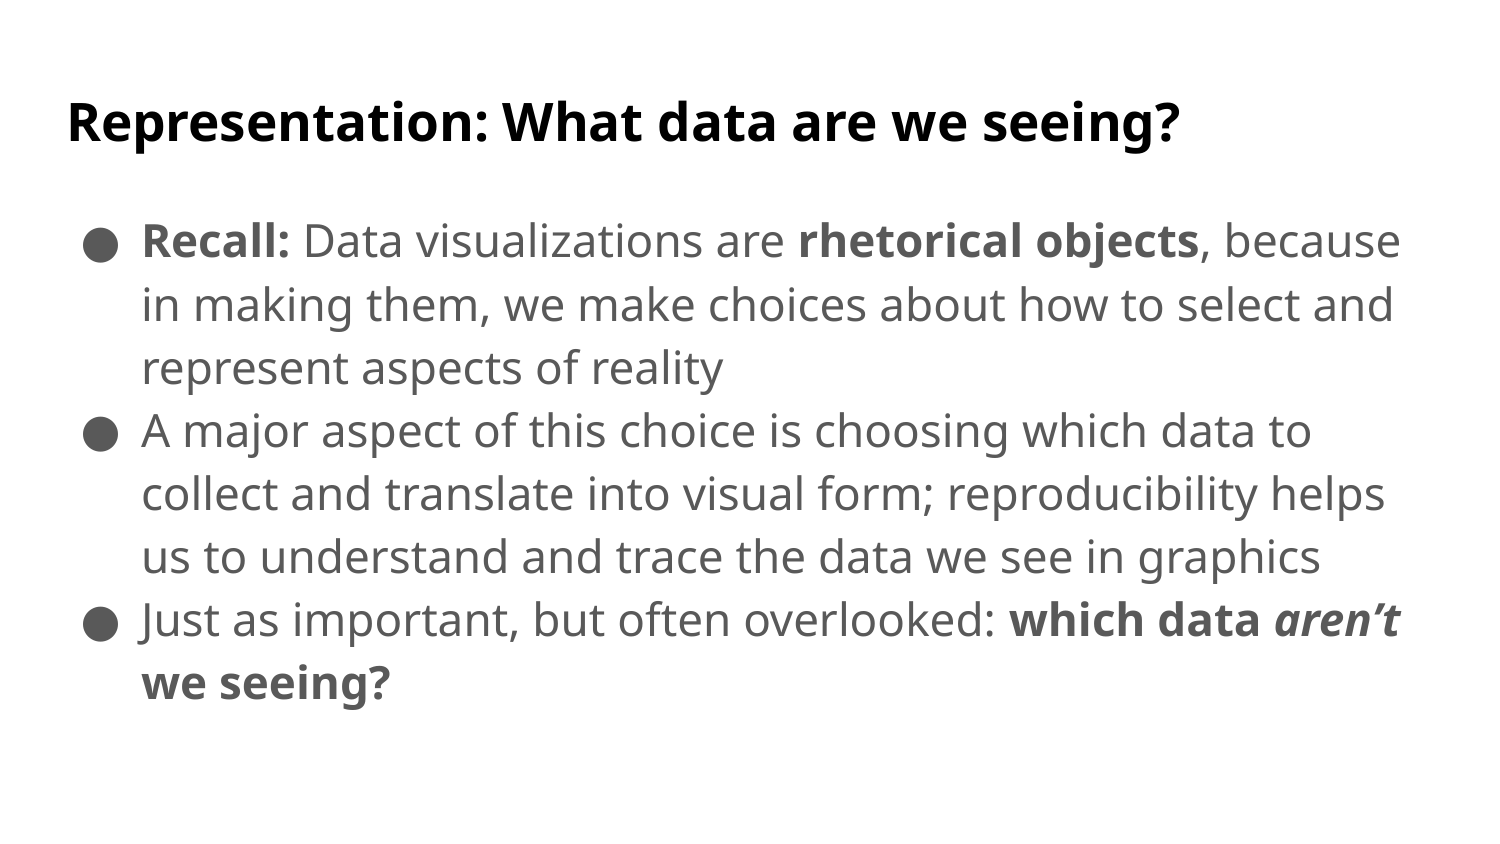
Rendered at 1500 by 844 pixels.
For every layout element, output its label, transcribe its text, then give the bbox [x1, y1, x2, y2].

title Representation: What data are we seeing? [51, 72, 1449, 167]
list Recall: Data visualizations are rhetorical objects, because in making them, we make choices about how to select and represent aspects of reality A major aspect of this choice is choosing which data to collect and translate into visual form; reproducibility helps us to understand and trace the data we see in graphics Just as important, but often overlooked: which data aren’t we seeing? [51, 189, 1449, 808]
